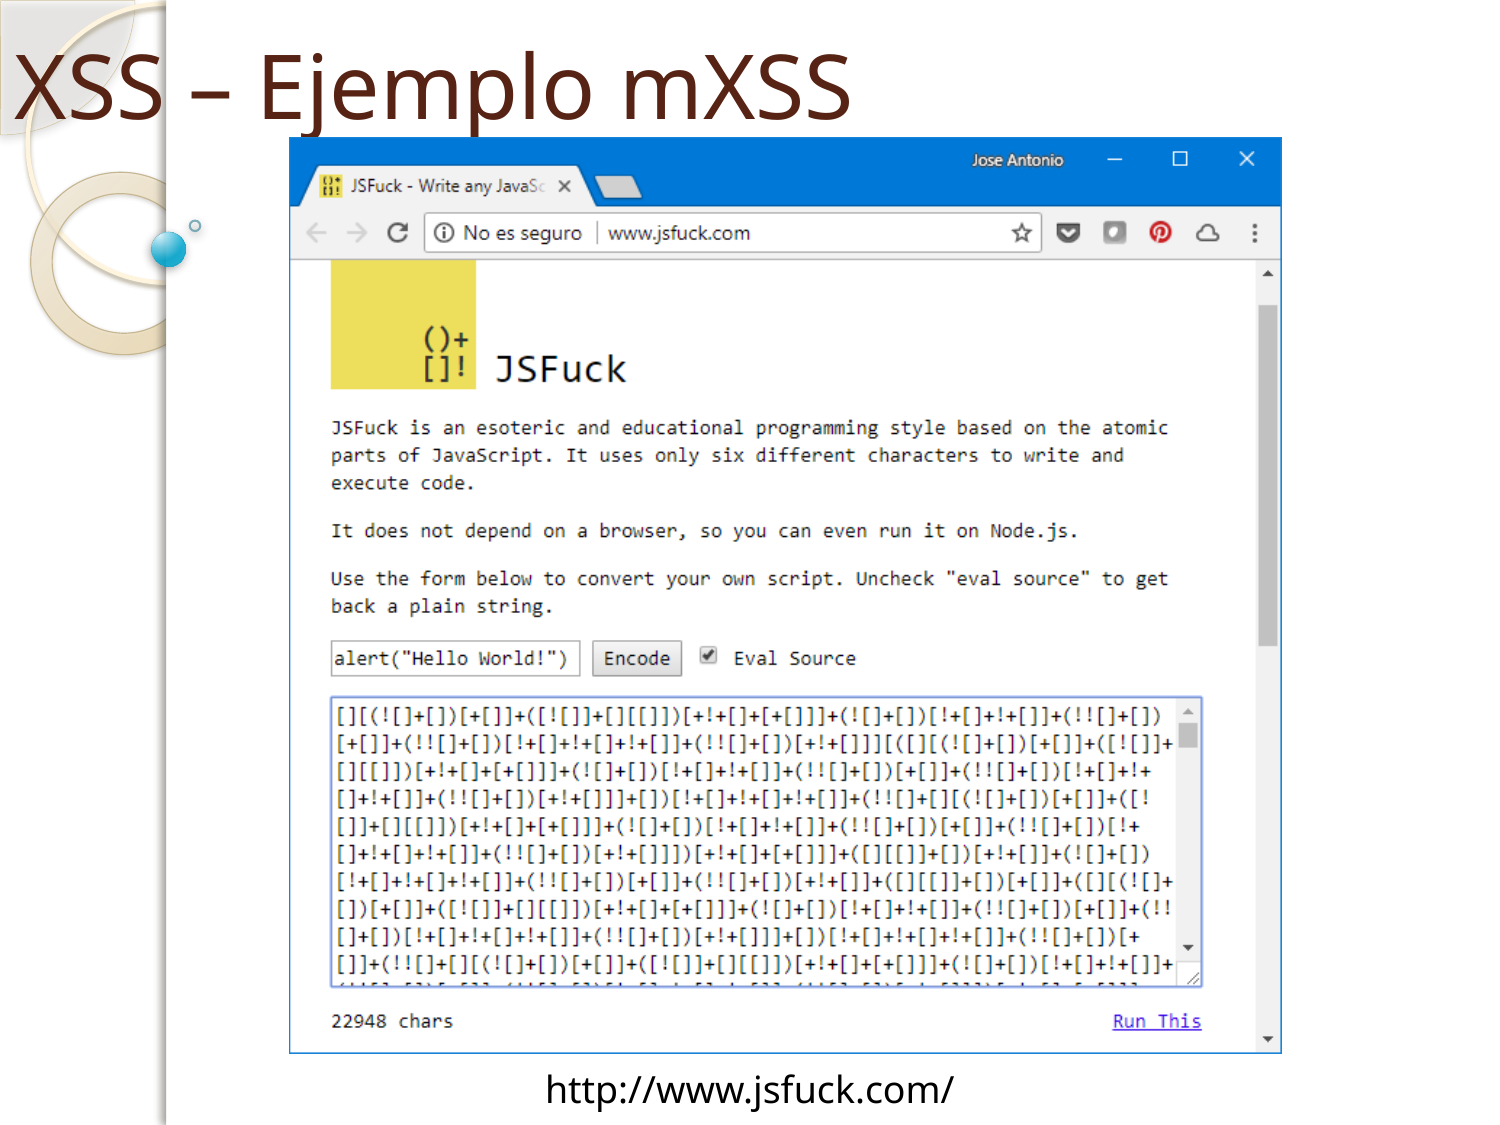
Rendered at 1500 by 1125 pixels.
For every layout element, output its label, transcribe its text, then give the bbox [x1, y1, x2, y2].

picture [289, 136, 1282, 1055]
text_box http://www.jsfuck.com/ [0, 1058, 1500, 1119]
title XSS – Ejemplo mXSS [0, 7, 1483, 145]
